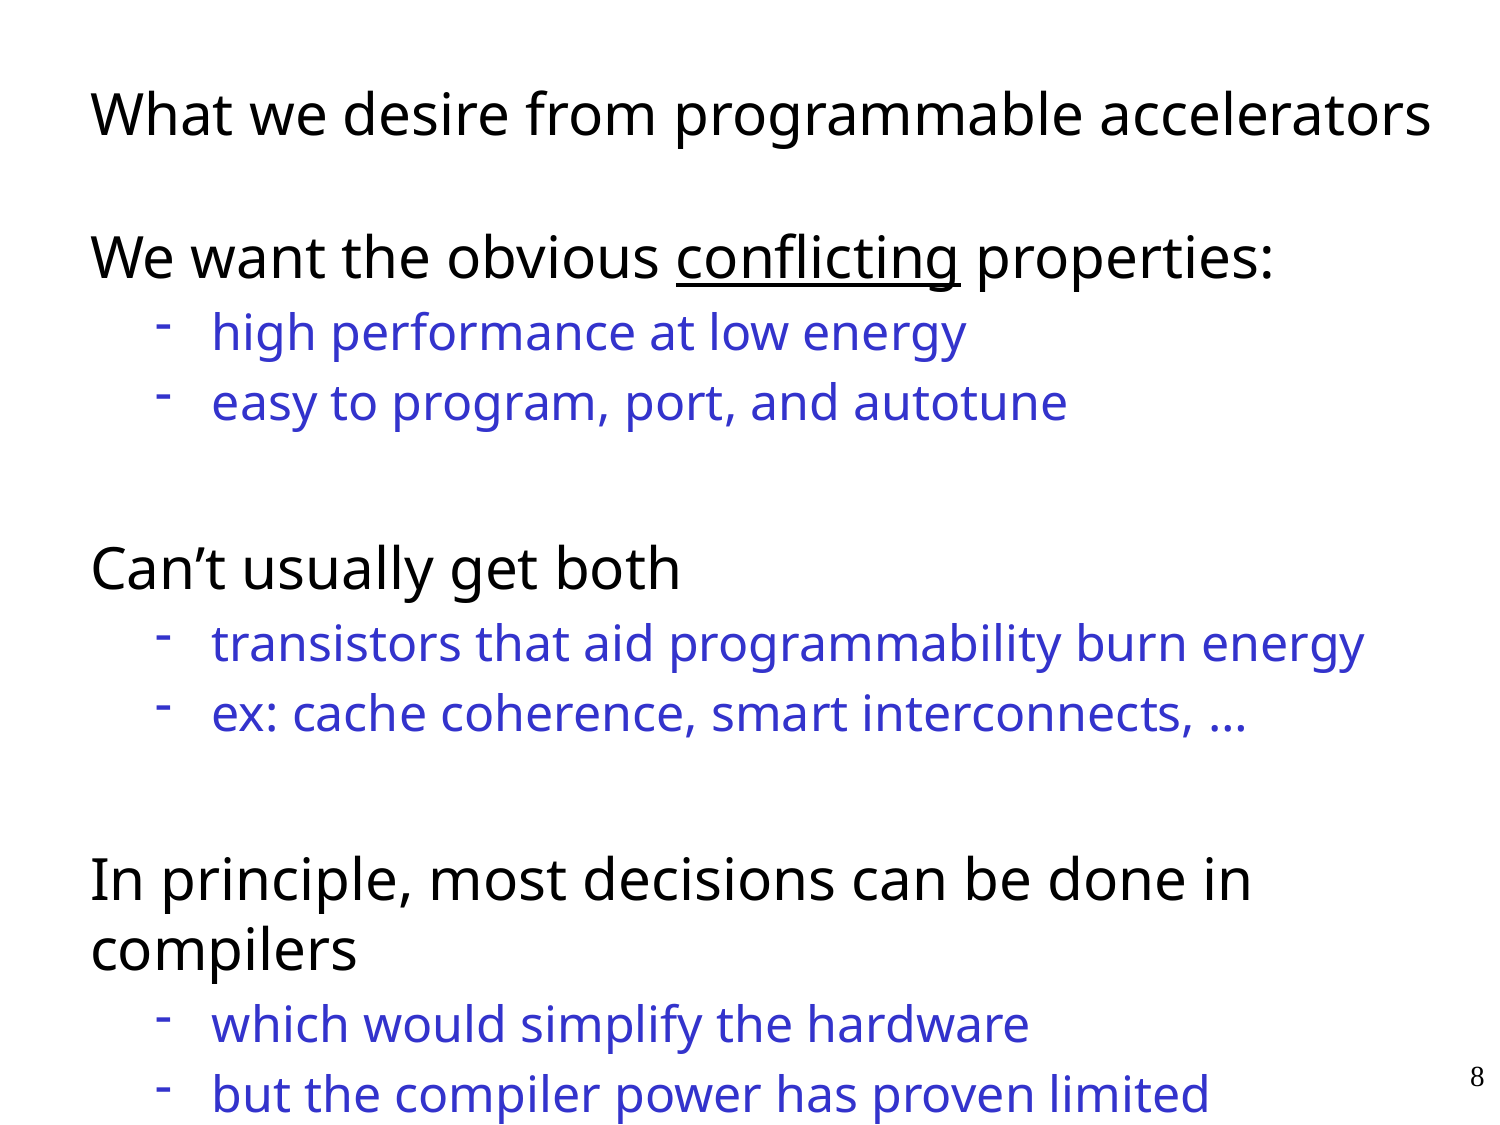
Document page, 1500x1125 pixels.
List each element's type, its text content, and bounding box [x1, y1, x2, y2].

list We want the obvious conflicting properties: high performance at low energy easy to program, port, and autotune Can’t usually get both transistors that aid programmability burn energy ex: cache coherence, smart interconnects, … In principle, most decisions can be done in compilers which would simplify the hardware but the compiler power has proven limited [75, 212, 1438, 988]
slide_number 8 [1187, 1049, 1500, 1125]
title What we desire from programmable accelerators [75, 37, 1488, 188]
